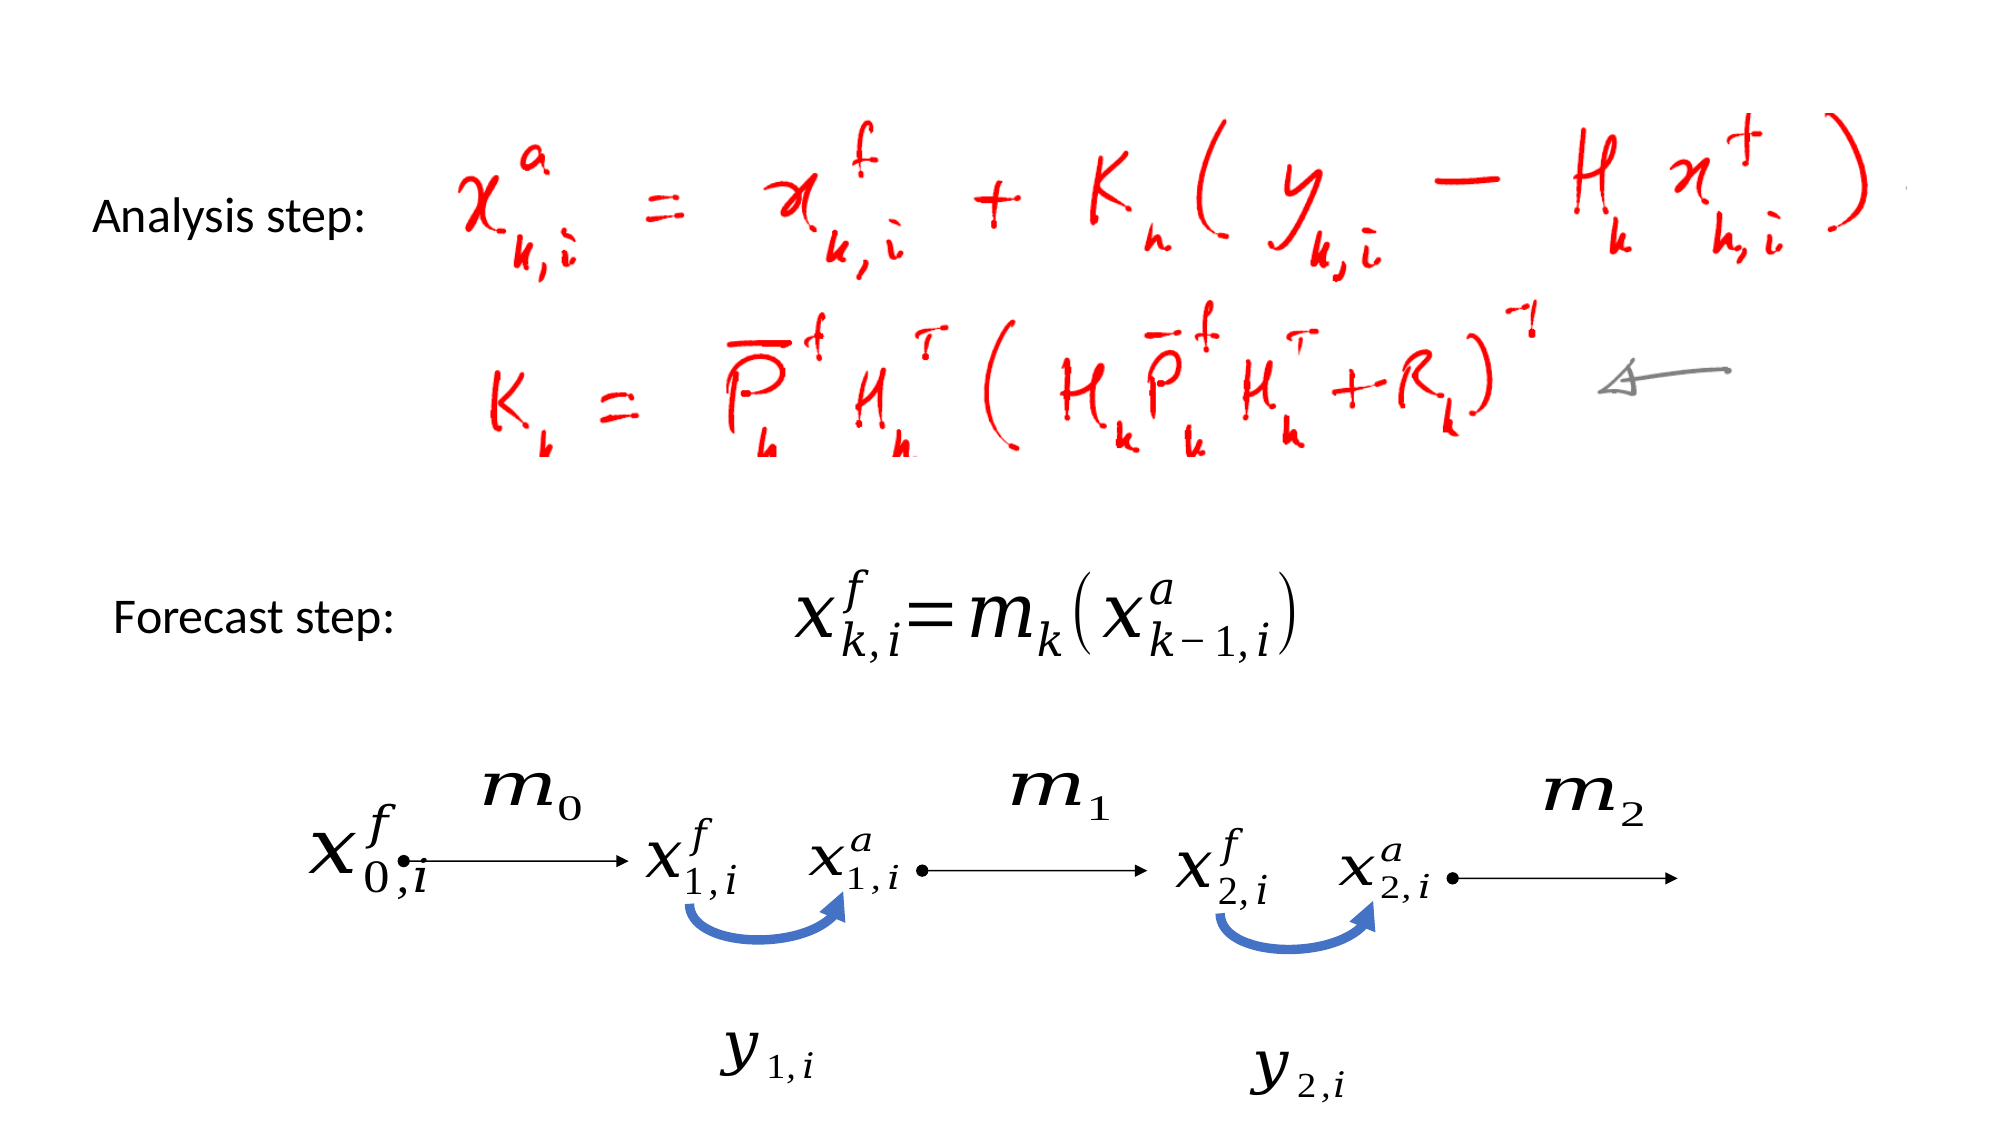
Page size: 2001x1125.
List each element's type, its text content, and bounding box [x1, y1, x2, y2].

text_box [1290, 830, 1303, 984]
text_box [760, 820, 773, 975]
text_box Analysis step: [77, 175, 412, 251]
text_box [916, 864, 1148, 877]
text_box [426, 854, 629, 868]
text_box [397, 854, 420, 868]
picture [436, 113, 1907, 457]
text_box Forecast step: [99, 576, 534, 652]
text_box [1446, 872, 1678, 885]
